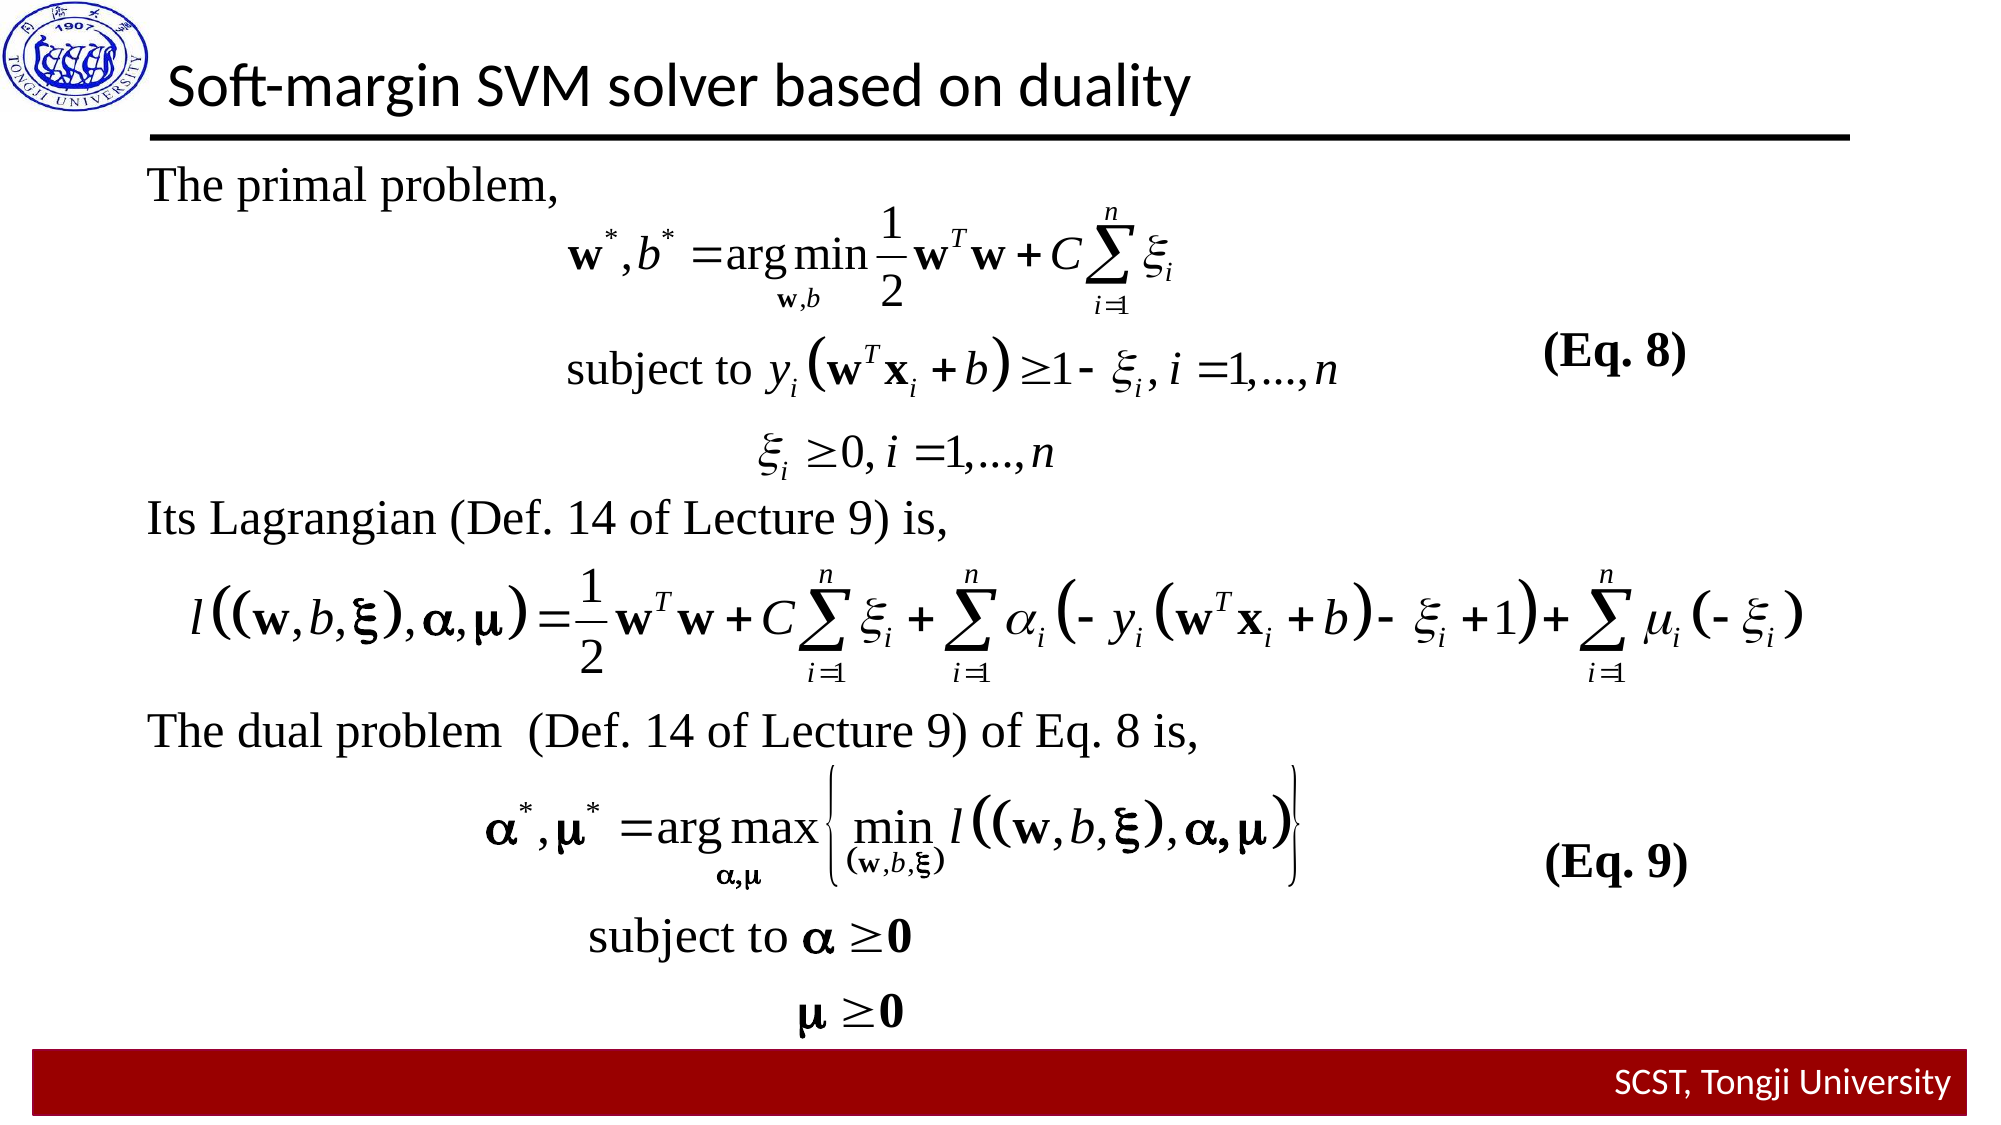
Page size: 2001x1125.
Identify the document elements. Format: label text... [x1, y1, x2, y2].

text_box (Eq. 8) [1528, 309, 1726, 385]
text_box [477, 765, 1316, 1049]
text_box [182, 550, 1811, 694]
text_box The dual problem (Def. 14 of Lecture 9) of Eq. 8 is, [132, 690, 1363, 765]
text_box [560, 189, 1347, 489]
text_box The primal problem, [131, 144, 1908, 220]
text_box Its Lagrangian (Def. 14 of Lecture 9) is, [131, 476, 1188, 552]
picture [0, 0, 150, 112]
text_box Soft-margin SVM solver based on duality [152, 12, 1490, 150]
text_box (Eq. 9) [1529, 820, 1728, 896]
